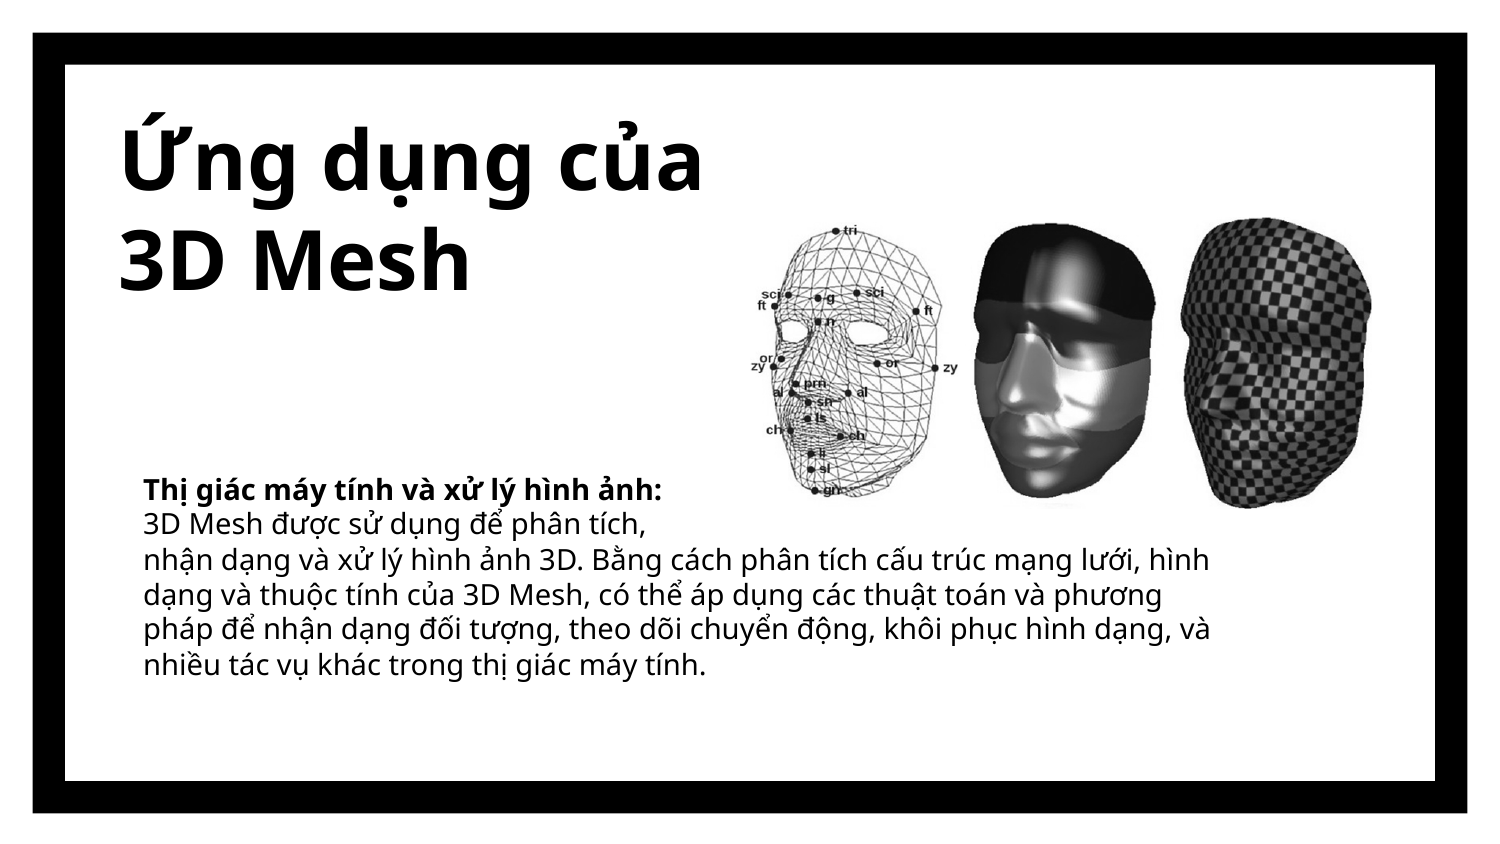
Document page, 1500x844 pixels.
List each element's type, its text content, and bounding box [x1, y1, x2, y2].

text_box Thị giác máy tính và xử lý hình ảnh: 3D Mesh được sử dụng để phân tích, nhận dạng và xử lý hình ảnh 3D. Bằng cách phân tích cấu trúc mạng lưới, hình dạng và thuộc tính của 3D Mesh, có thể áp dụng các thuật toán và phương pháp để nhận dạng đối tượng, theo dõi chuyển động, khôi phục hình dạng, và nhiều tác vụ khác trong thị giác máy tính. [128, 463, 1230, 689]
title Ứng dụng của 3D Mesh [103, 95, 916, 322]
picture [749, 217, 1372, 509]
